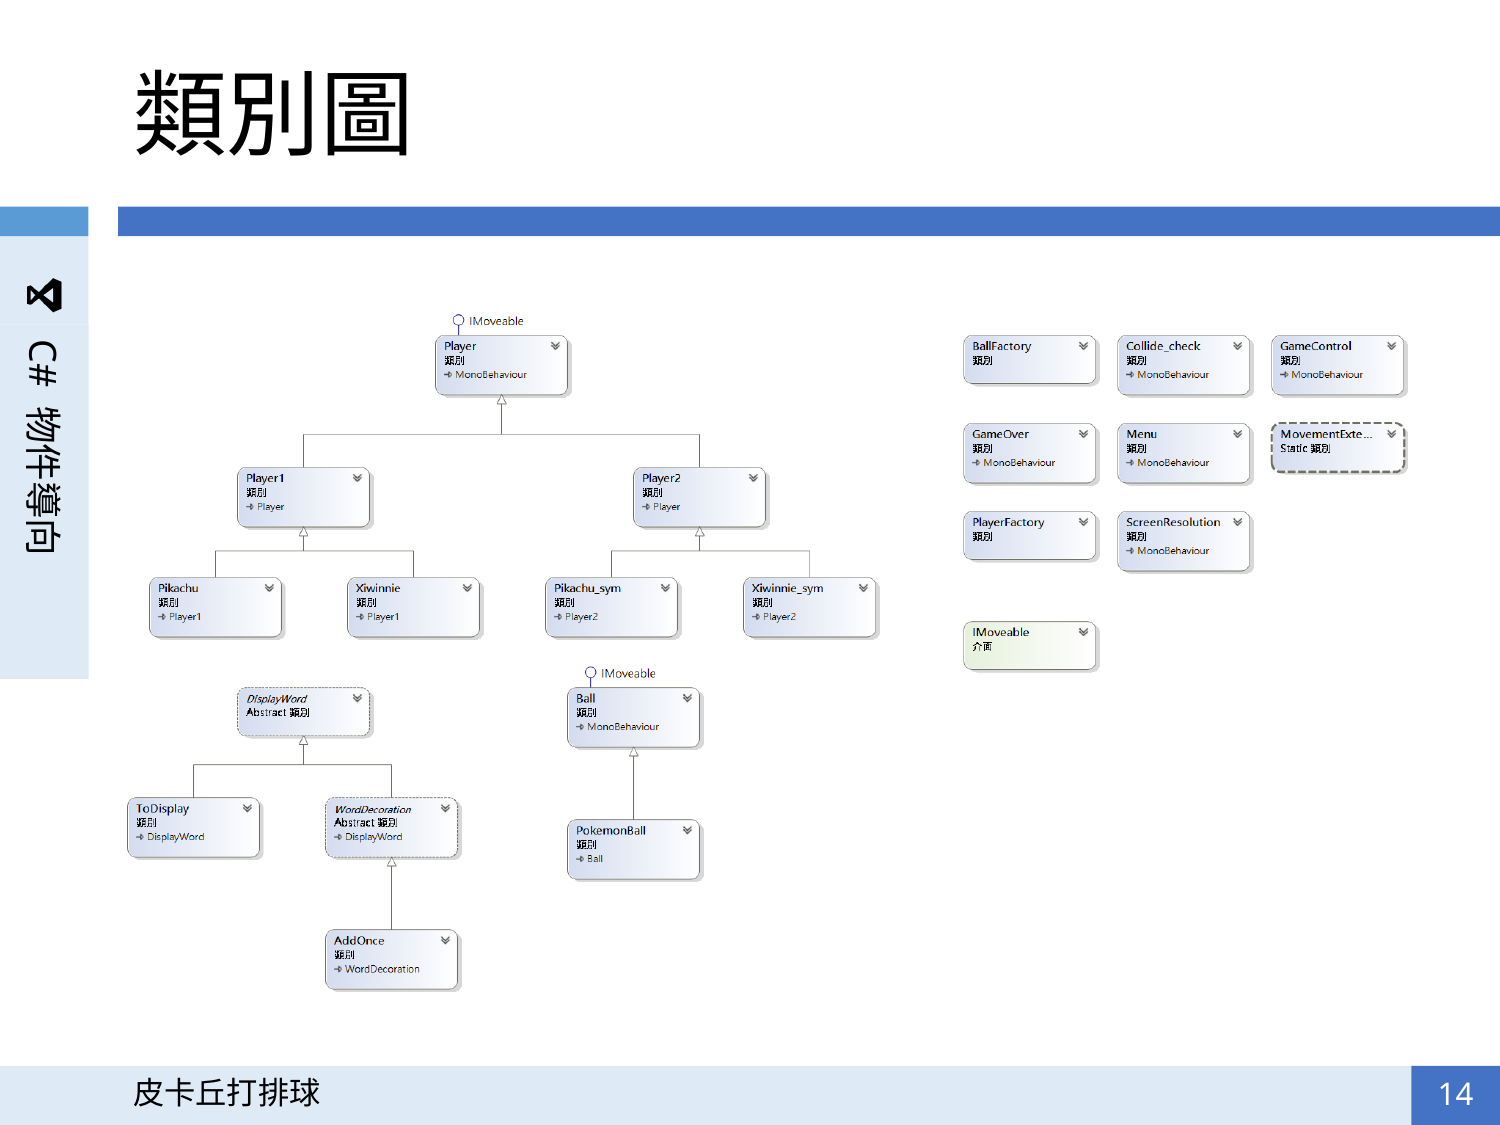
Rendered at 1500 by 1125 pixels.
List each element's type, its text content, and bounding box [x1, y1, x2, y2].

slide_number 14 [1411, 1065, 1500, 1125]
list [117, 304, 1412, 997]
picture [14, 265, 74, 325]
title 類別圖 [118, 29, 1412, 207]
footer 皮卡丘打排球 [118, 1066, 1411, 1125]
